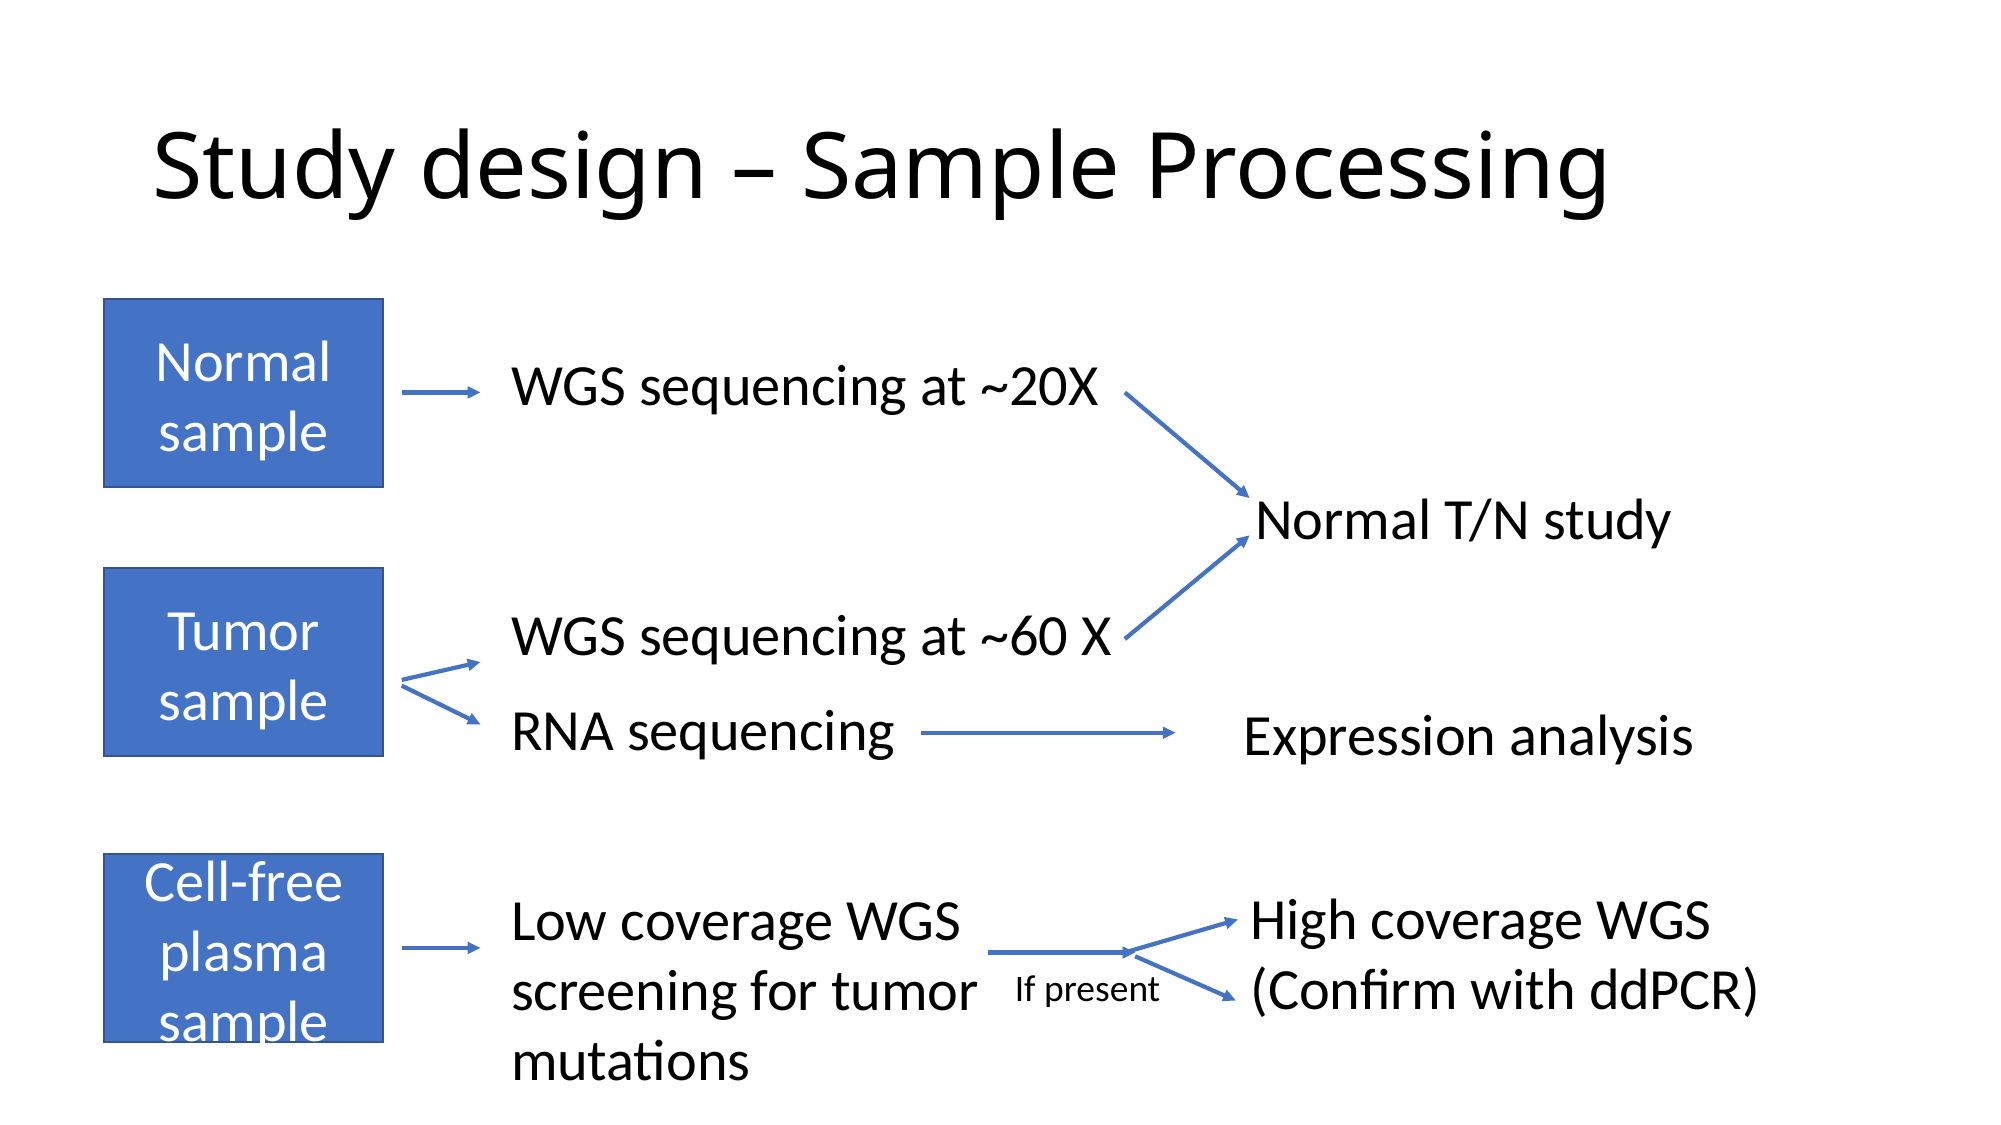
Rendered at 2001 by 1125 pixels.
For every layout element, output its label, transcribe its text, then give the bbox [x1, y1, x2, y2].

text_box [401, 685, 481, 725]
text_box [401, 662, 481, 680]
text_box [1135, 956, 1236, 1001]
text_box High coverage WGS (Confirm with ddPCR) [1235, 874, 1829, 1029]
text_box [1124, 535, 1250, 640]
text_box WGS sequencing at ~20X WGS sequencing at ~60 X RNA sequencing Low coverage WGS screening for tumor mutations [496, 339, 1200, 1100]
text_box Tumor sample [103, 567, 384, 757]
text_box Normal sample [103, 298, 384, 488]
text_box If present [999, 956, 1271, 1016]
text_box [1124, 919, 1238, 953]
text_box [1124, 392, 1250, 498]
text_box Expression analysis [1228, 689, 1709, 775]
text_box Cell-free plasma sample [103, 853, 384, 1043]
text_box Normal T/N study [1240, 474, 1688, 559]
title Study design – Sample Processing [137, 59, 1863, 278]
